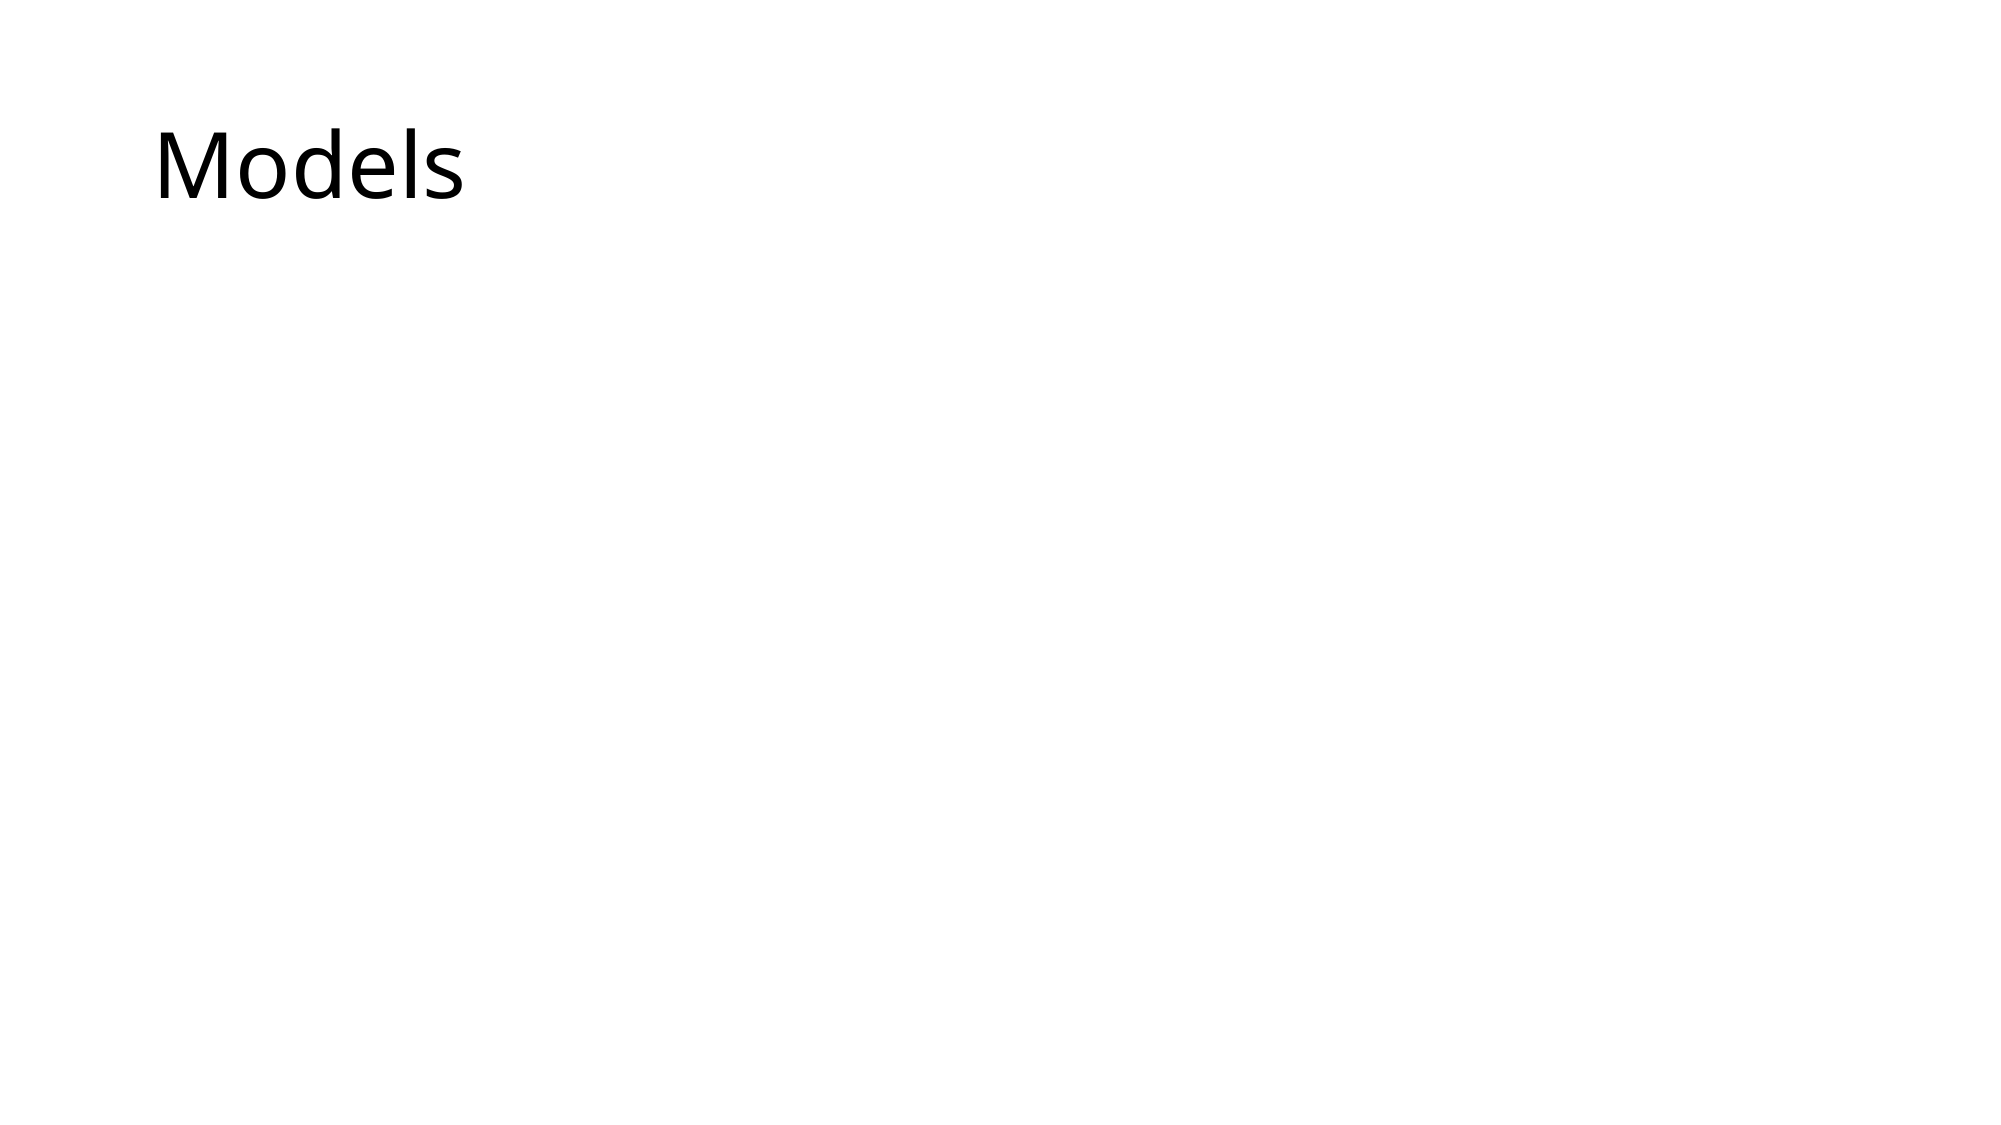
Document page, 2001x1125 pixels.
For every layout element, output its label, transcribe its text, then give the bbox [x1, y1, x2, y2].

title Models [137, 59, 1863, 278]
